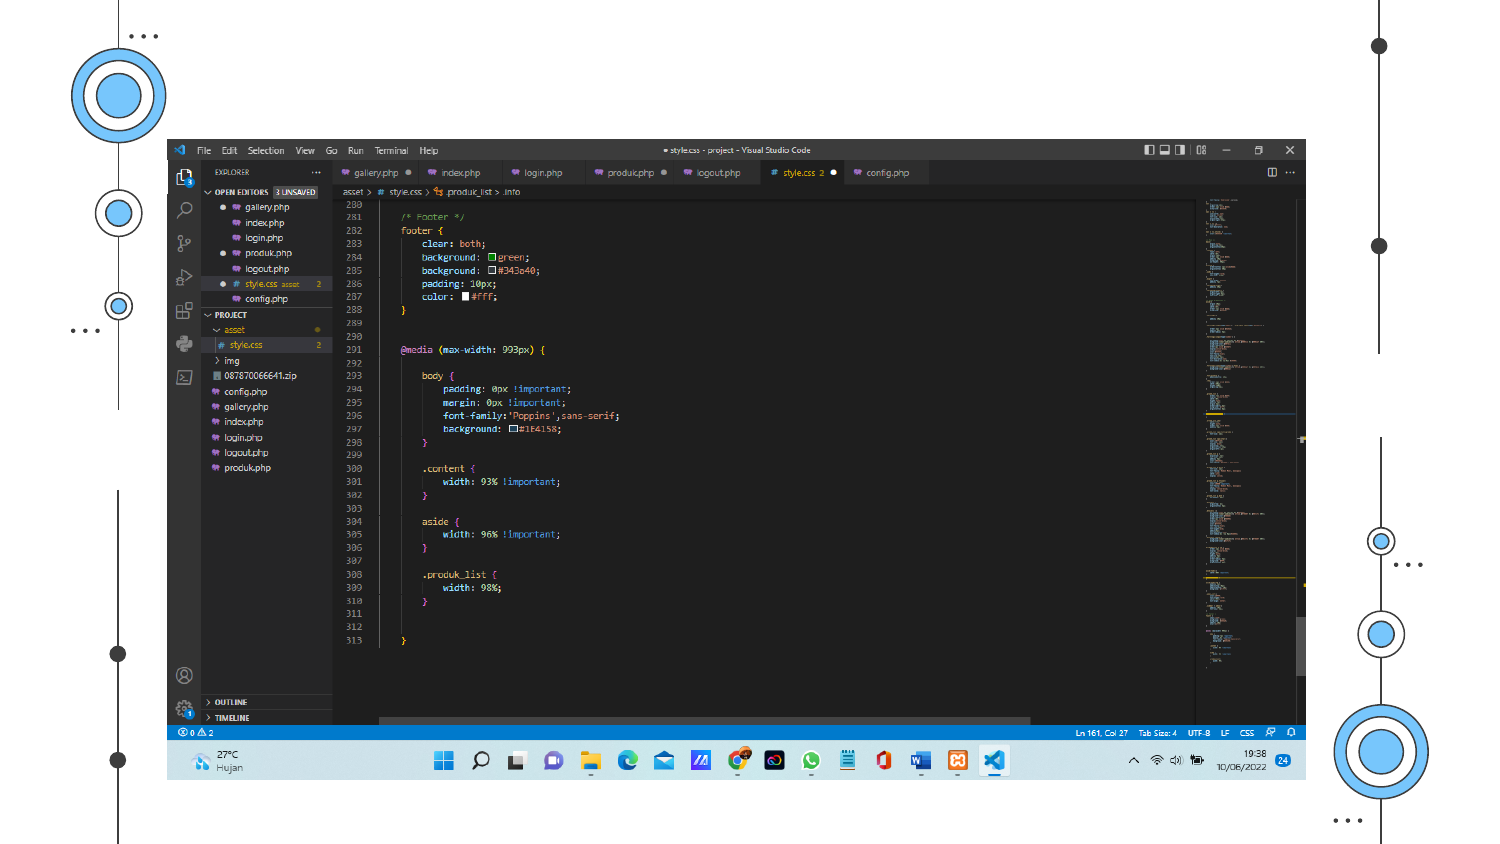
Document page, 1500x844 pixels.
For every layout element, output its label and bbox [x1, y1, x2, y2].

picture [167, 139, 1307, 780]
